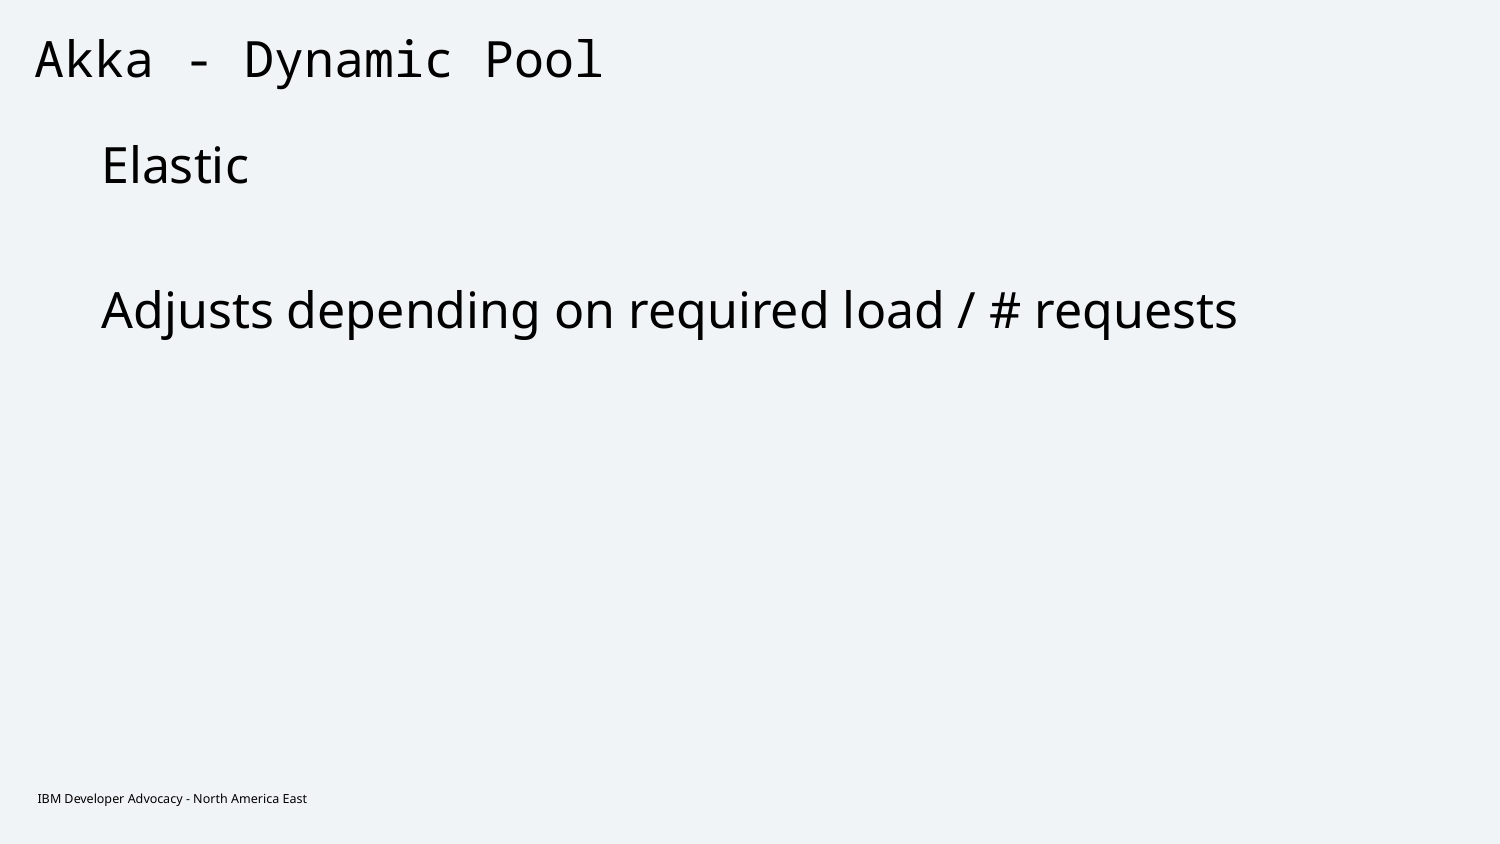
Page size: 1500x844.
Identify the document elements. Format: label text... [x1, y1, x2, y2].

list Elastic Adjusts depending on required load / # requests [101, 133, 1350, 667]
title Akka - Dynamic Pool [34, 28, 1302, 161]
footer IBM Developer Advocacy - North America East [37, 785, 713, 813]
